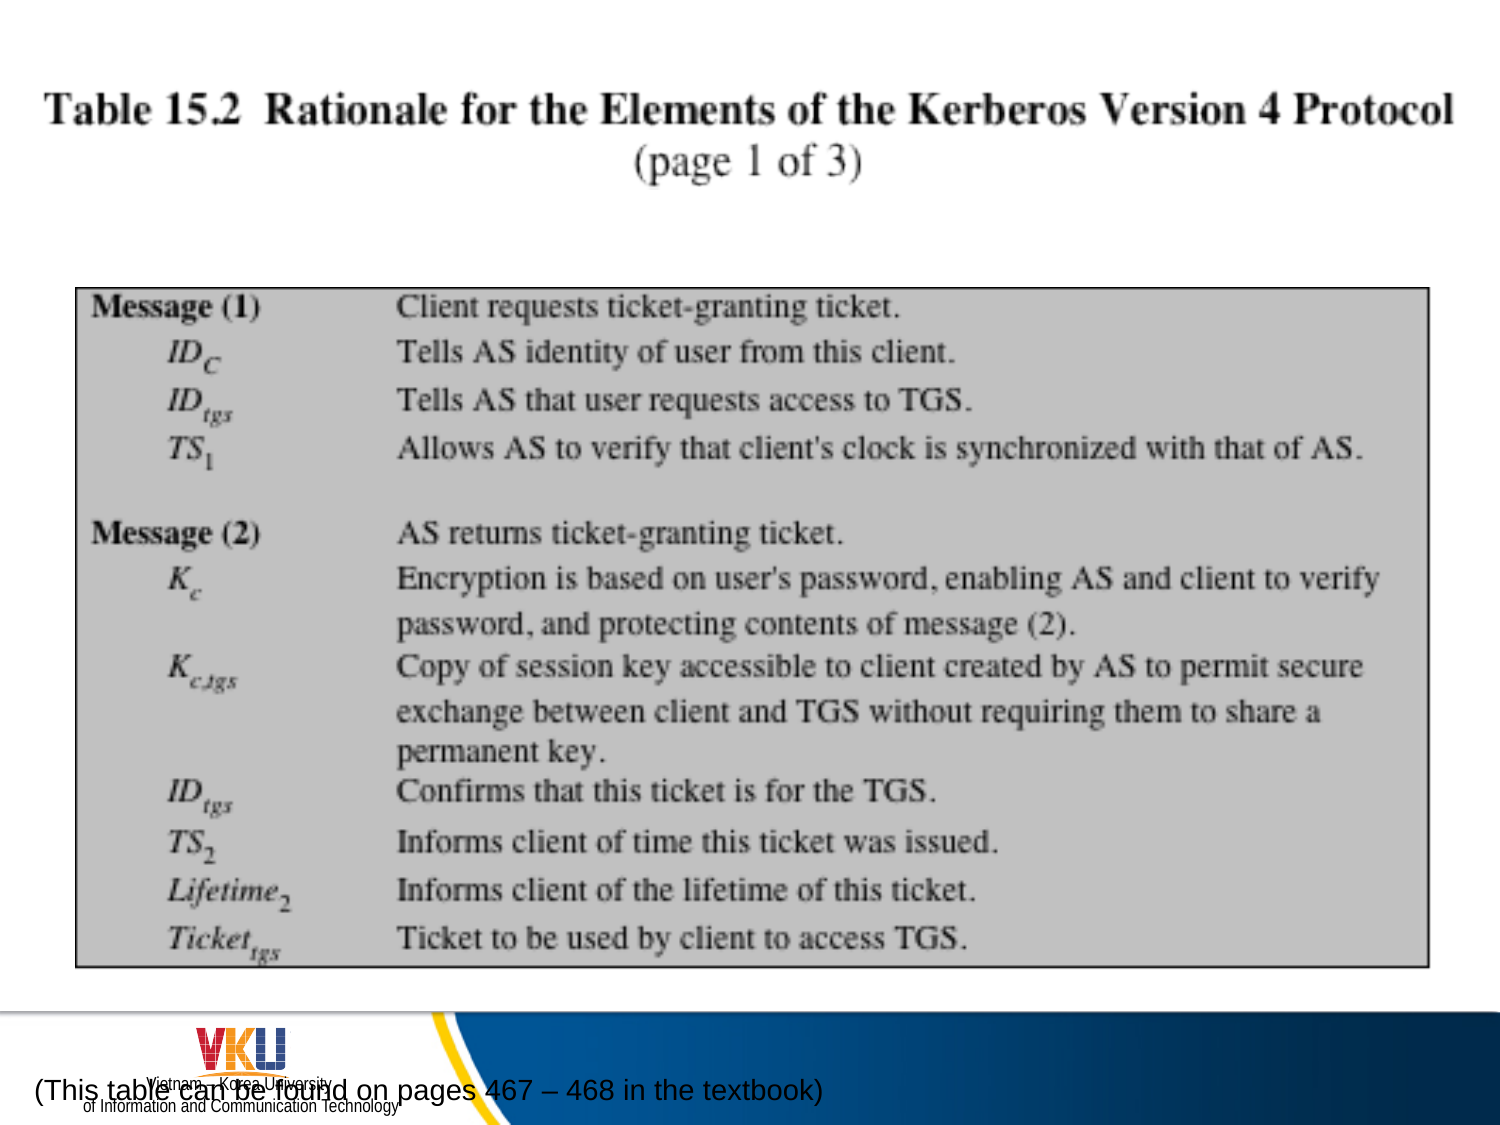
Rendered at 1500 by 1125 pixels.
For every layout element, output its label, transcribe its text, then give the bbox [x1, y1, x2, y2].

text_box (This table can be found on pages 467 – 468 in the textbook) [19, 1064, 840, 1115]
picture [0, 1011, 1500, 1125]
picture [74, 246, 1434, 988]
picture [0, 87, 1500, 191]
